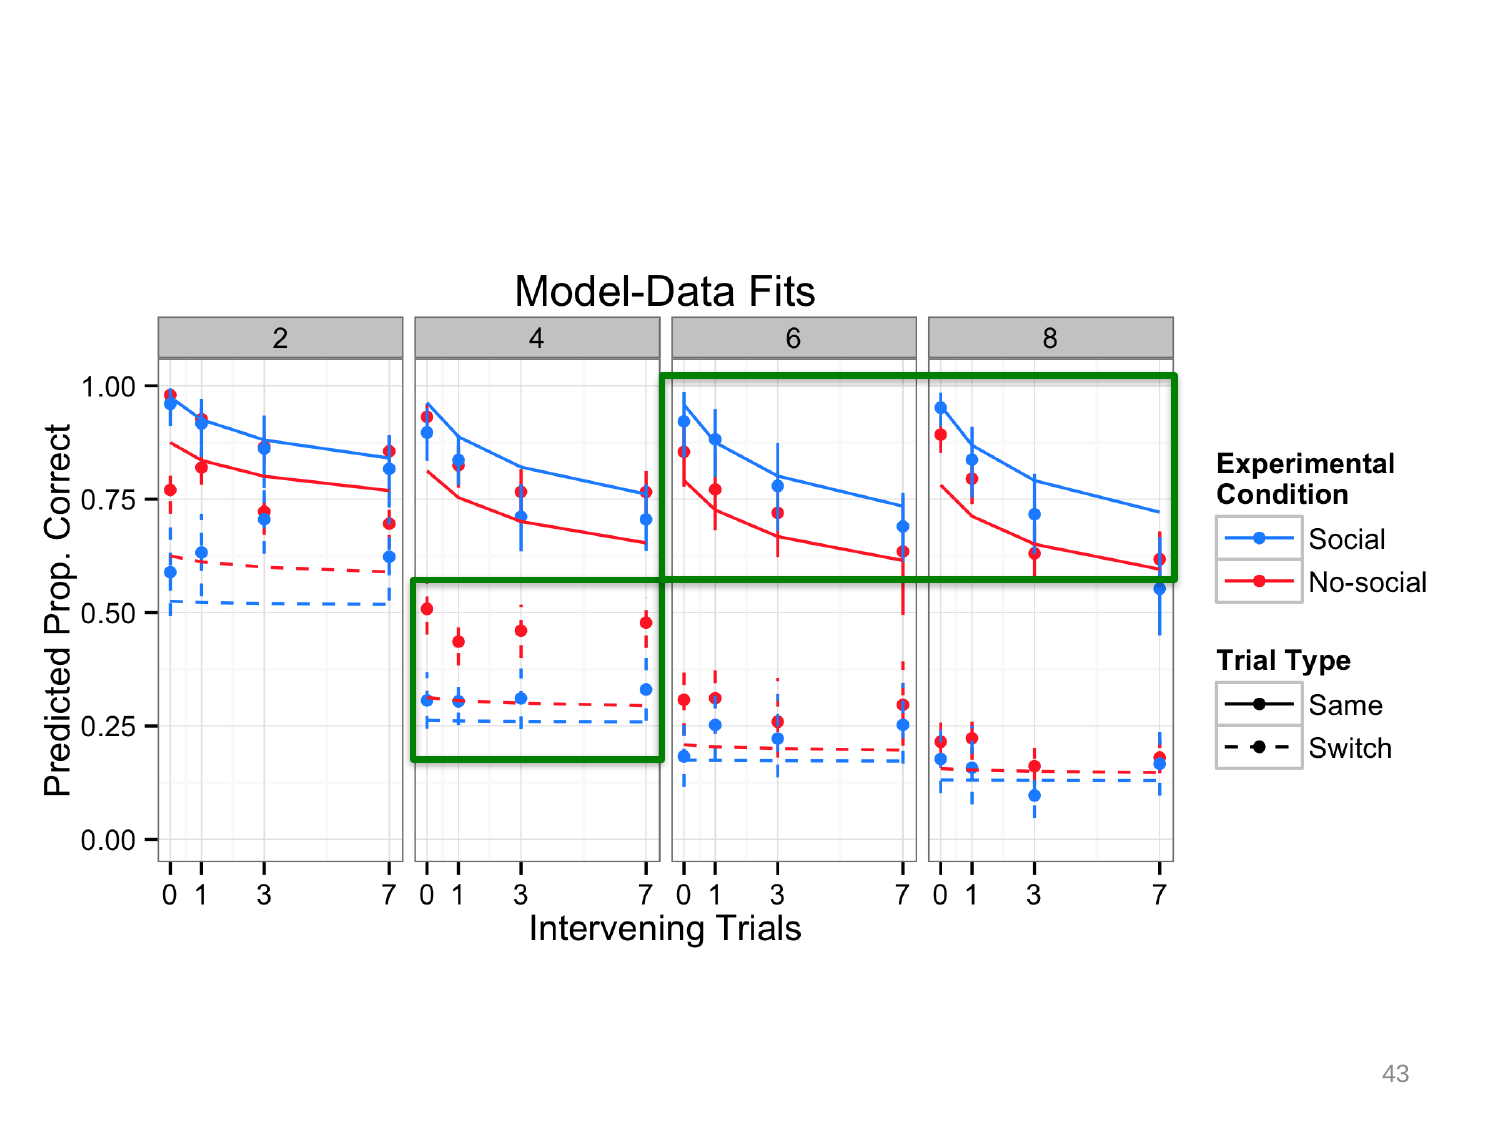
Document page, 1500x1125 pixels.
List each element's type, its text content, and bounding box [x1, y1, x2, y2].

slide_number 43 [1074, 1042, 1425, 1103]
picture [12, 221, 1456, 972]
